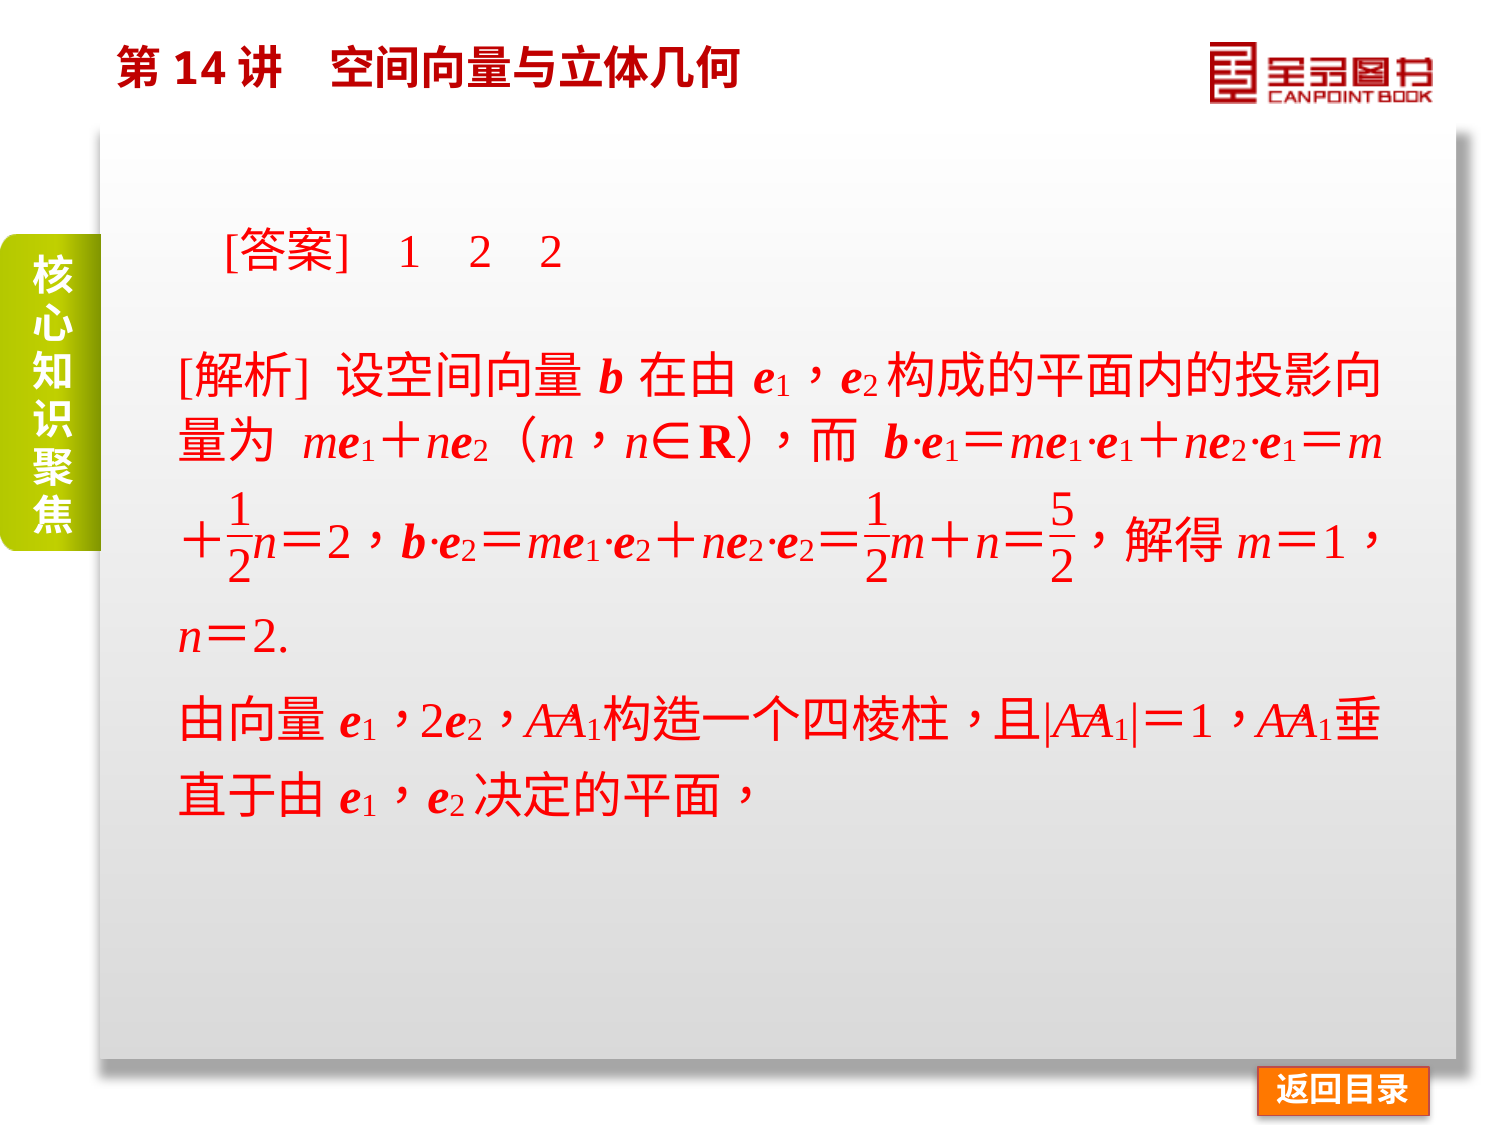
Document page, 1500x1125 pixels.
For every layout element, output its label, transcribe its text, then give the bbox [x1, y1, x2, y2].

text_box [176, 219, 943, 343]
picture [0, 233, 101, 551]
picture [1210, 42, 1433, 104]
text_box 返回目录 [1386, 1066, 1430, 1116]
title 第14讲 空间向量与立体几何 [100, 27, 1199, 106]
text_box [177, 343, 1384, 1125]
